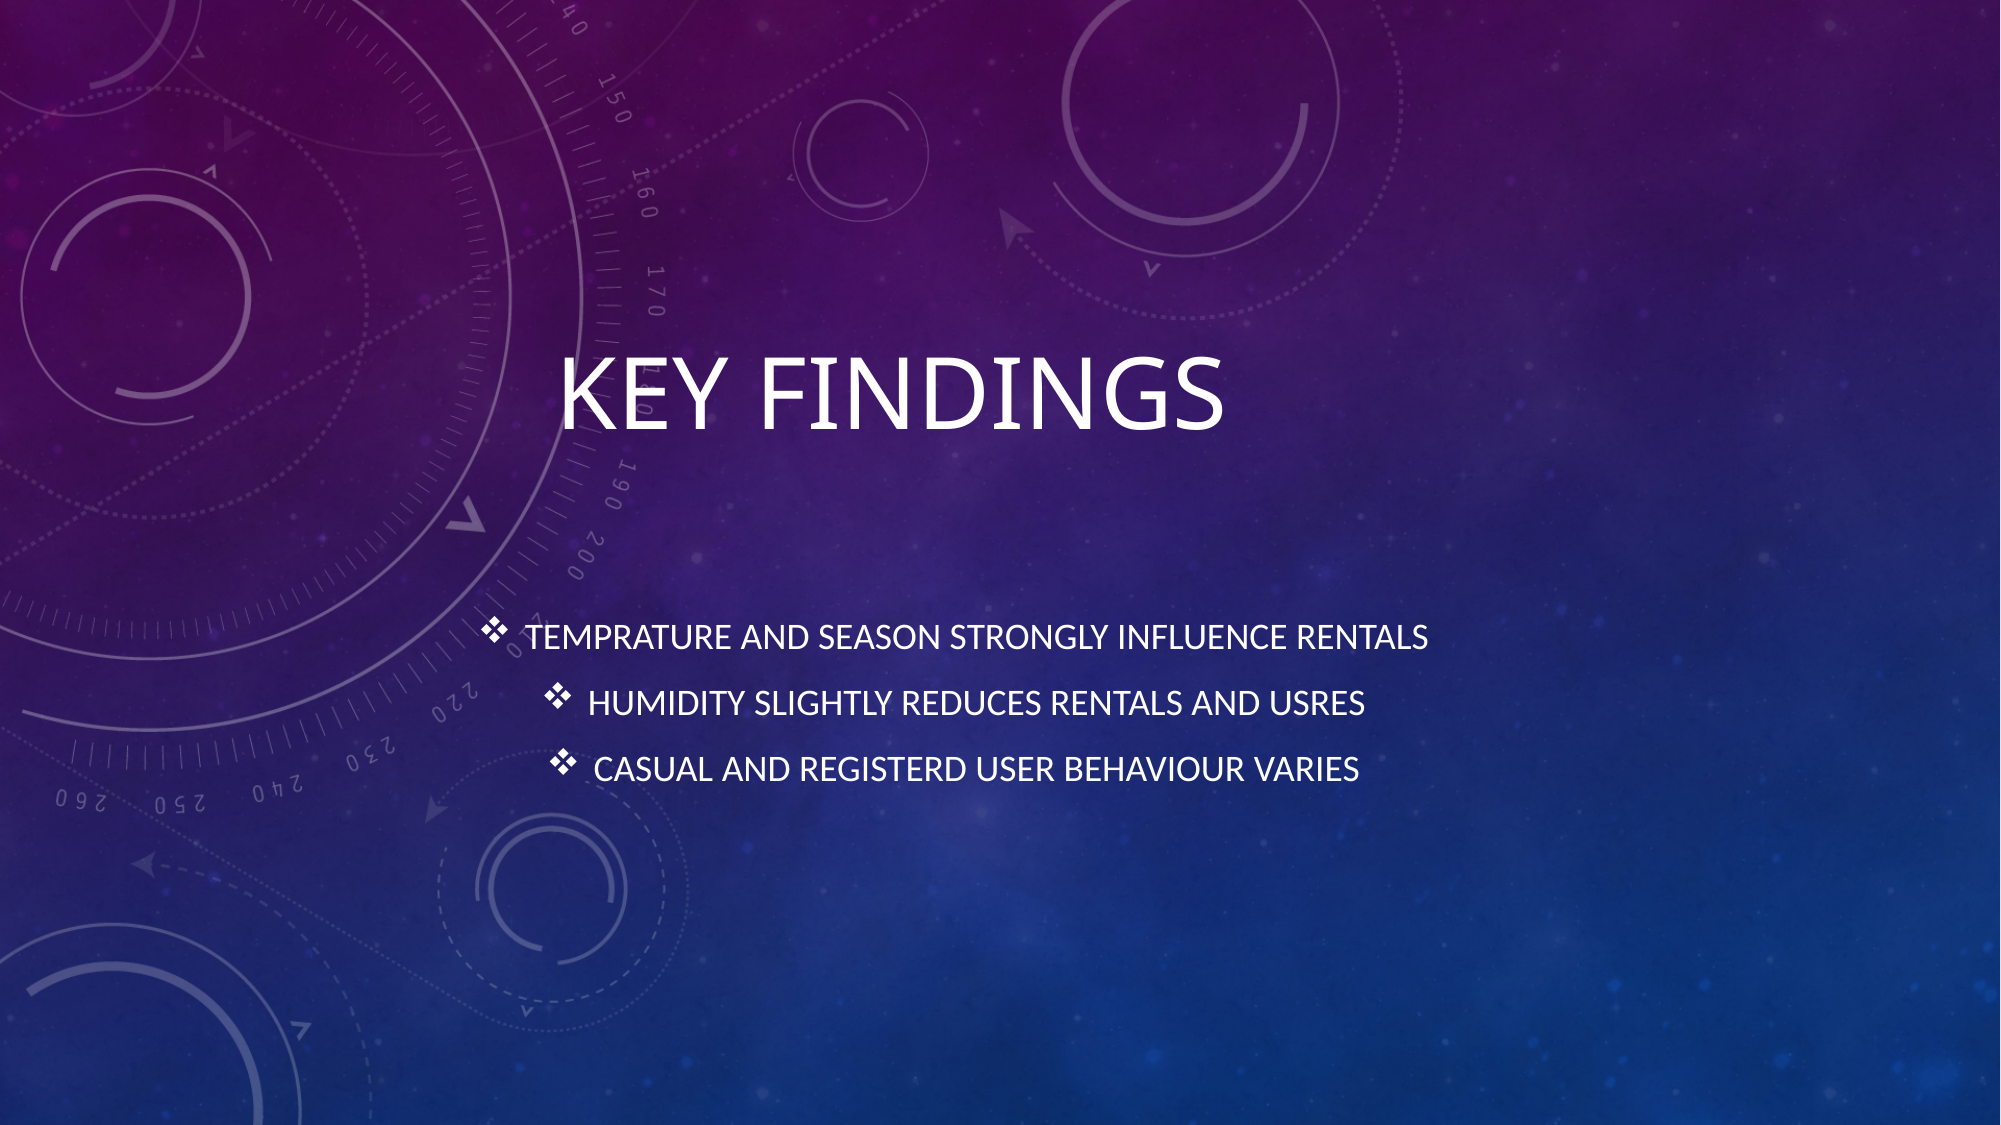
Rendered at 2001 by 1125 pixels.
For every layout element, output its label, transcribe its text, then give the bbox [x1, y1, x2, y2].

picture [0, 0, 2001, 1125]
subtitle Temprature and season strongly influence rentals Humidity slightly reduces rentals and usres Casual and registerd user behaviour varies [363, 604, 1544, 836]
title Key findings [301, 59, 1483, 457]
